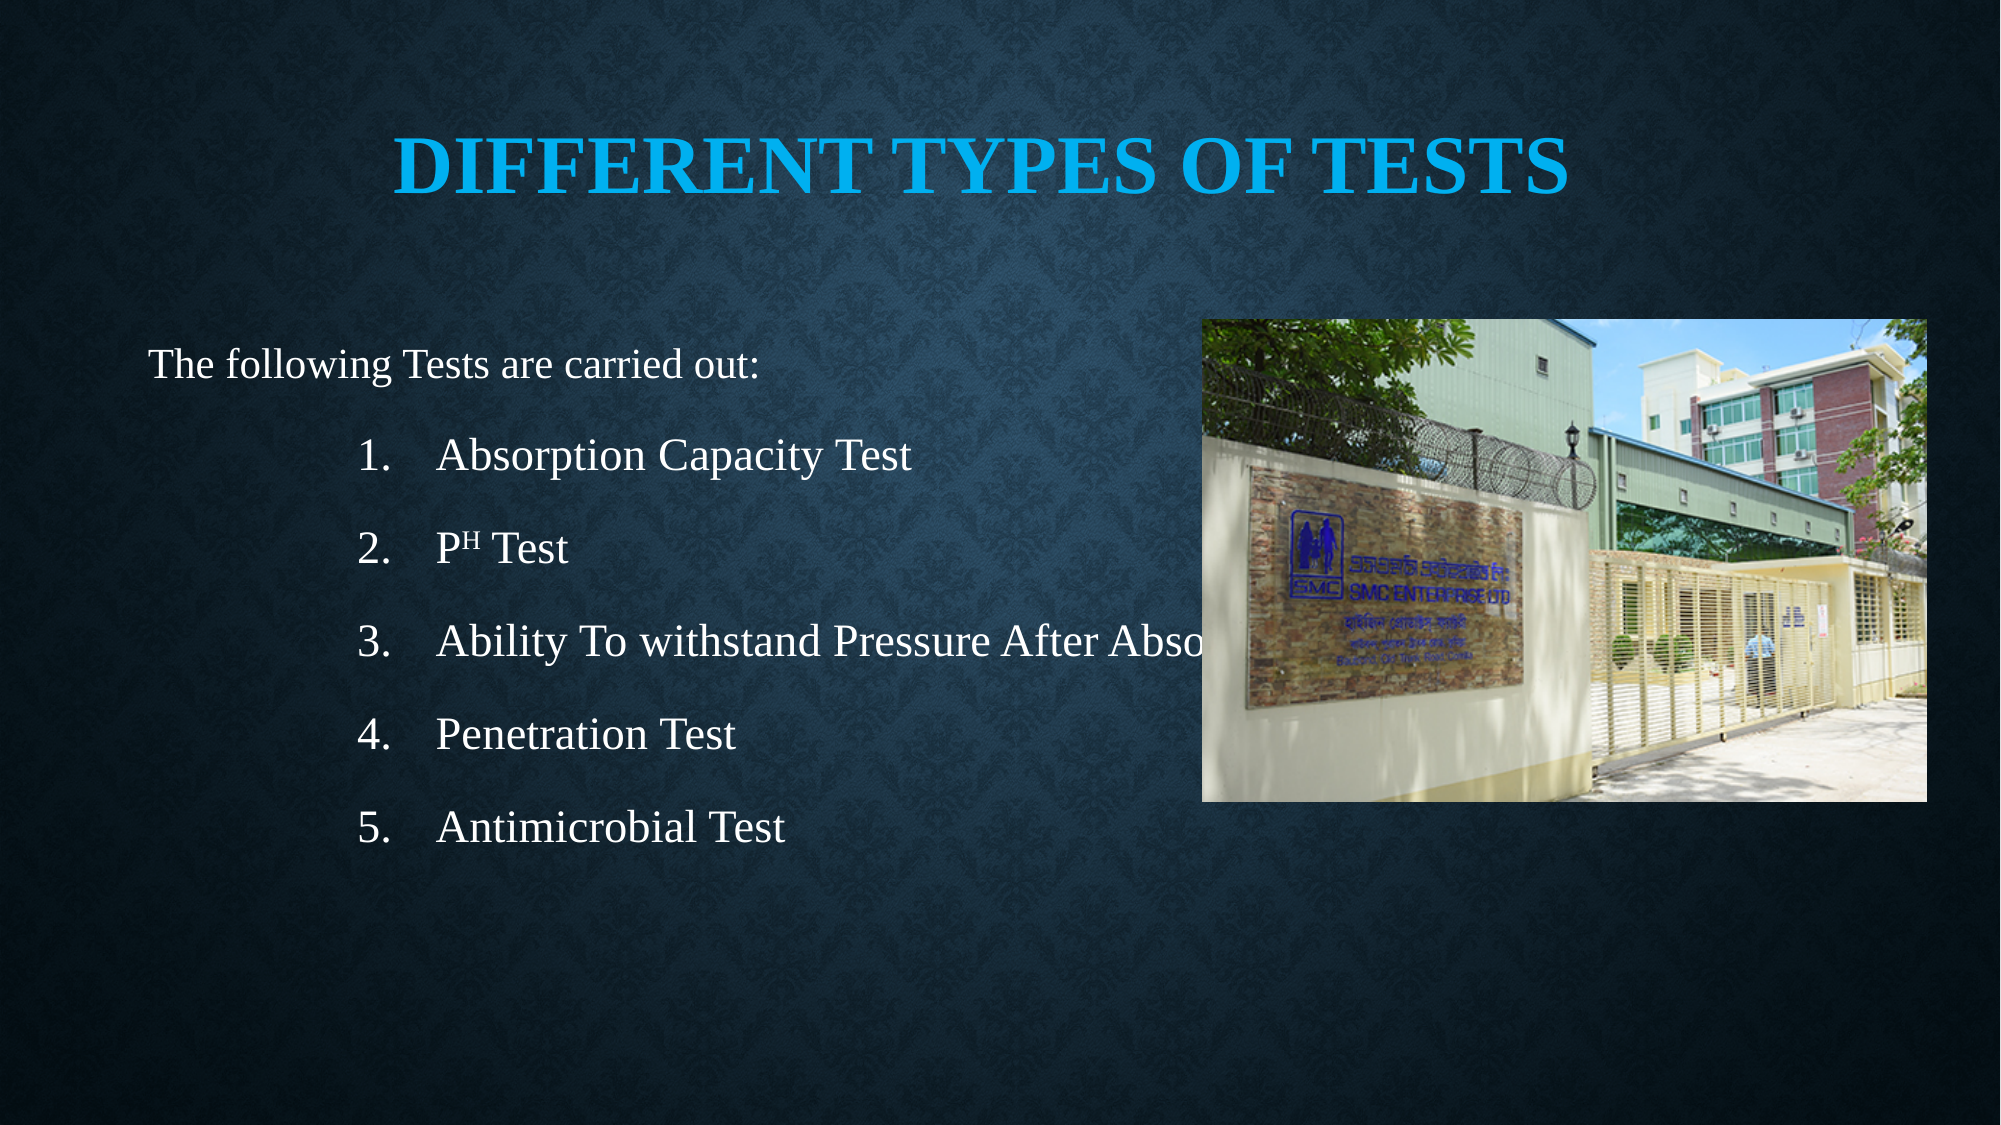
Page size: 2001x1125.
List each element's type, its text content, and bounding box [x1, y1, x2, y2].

picture [1202, 318, 1927, 802]
title Different types of tests [132, 57, 1832, 276]
list The following Tests are carried out: Absorption Capacity Test PH Test Ability To withstand Pressure After Absorption Penetration Test Antimicrobial Test [132, 302, 1344, 940]
